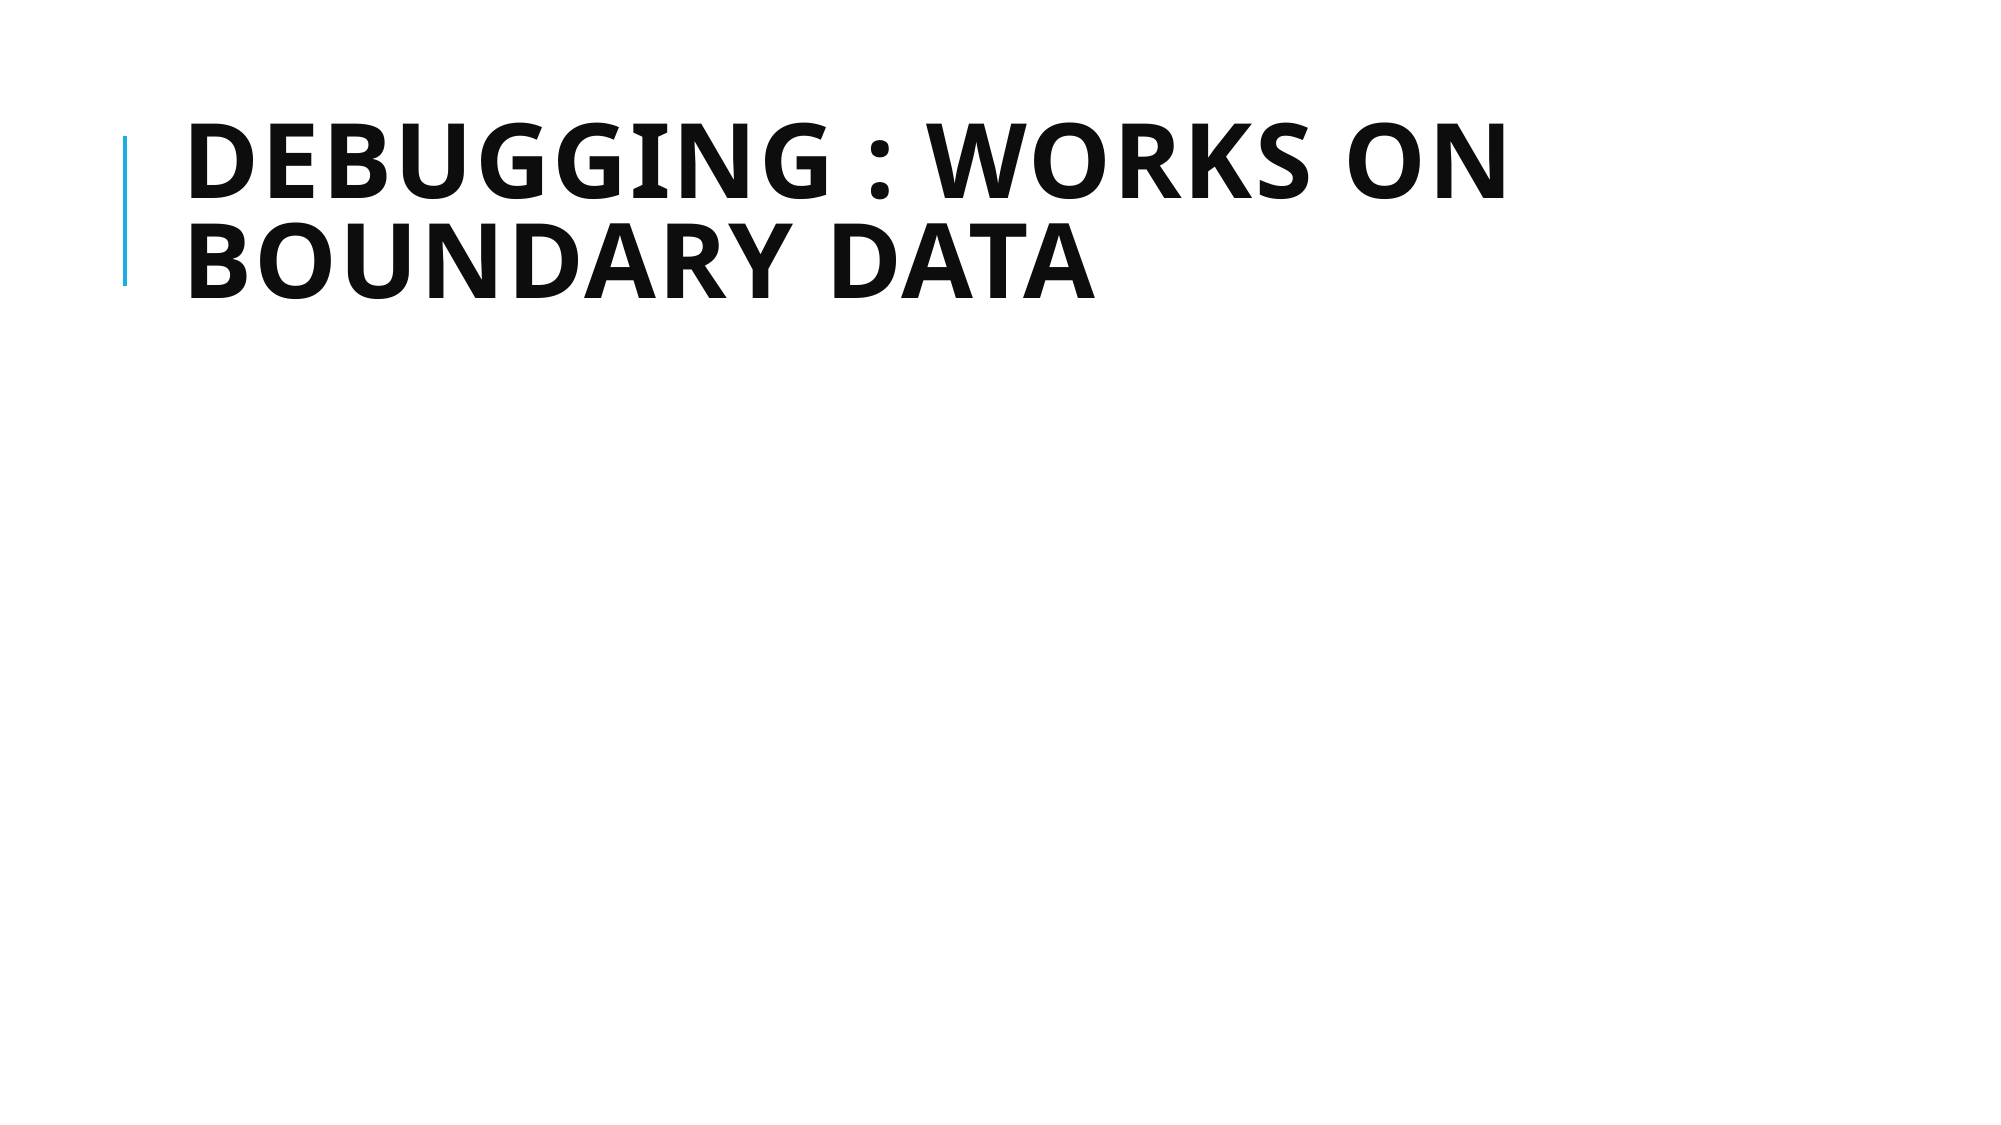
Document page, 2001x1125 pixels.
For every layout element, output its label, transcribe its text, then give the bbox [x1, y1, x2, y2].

title Debugging : works on boundary data [168, 96, 1763, 342]
